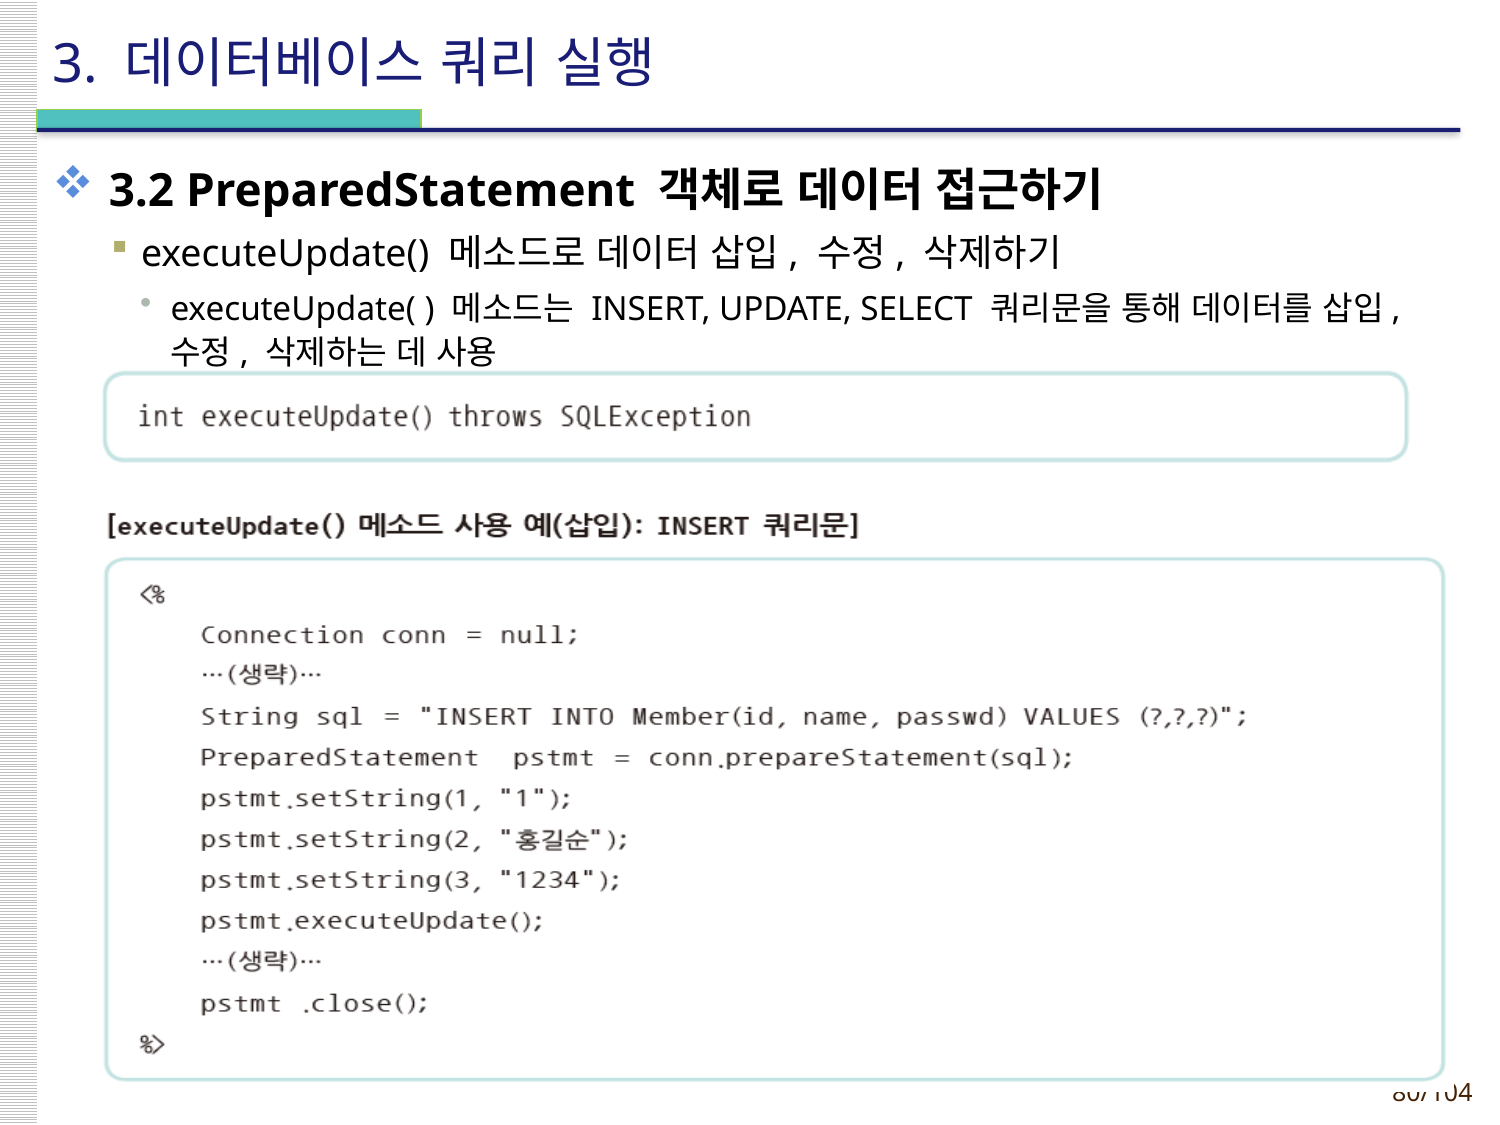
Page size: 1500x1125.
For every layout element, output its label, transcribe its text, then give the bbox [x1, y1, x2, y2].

list 3.2 PreparedStatement 객체로 데이터 접근하기 executeUpdate() 메소드로 데이터 삽입, 수정, 삭제하기 executeUpdate( ) 메소드는 INSERT, UPDATE, SELECT 쿼리문을 통해 데이터를 삽입, 수정, 삭제하는 데 사용 [37, 152, 1463, 1091]
picture [96, 368, 1411, 469]
title 3. 데이터베이스 쿼리 실행 [37, 13, 1278, 109]
picture [91, 503, 1455, 1093]
